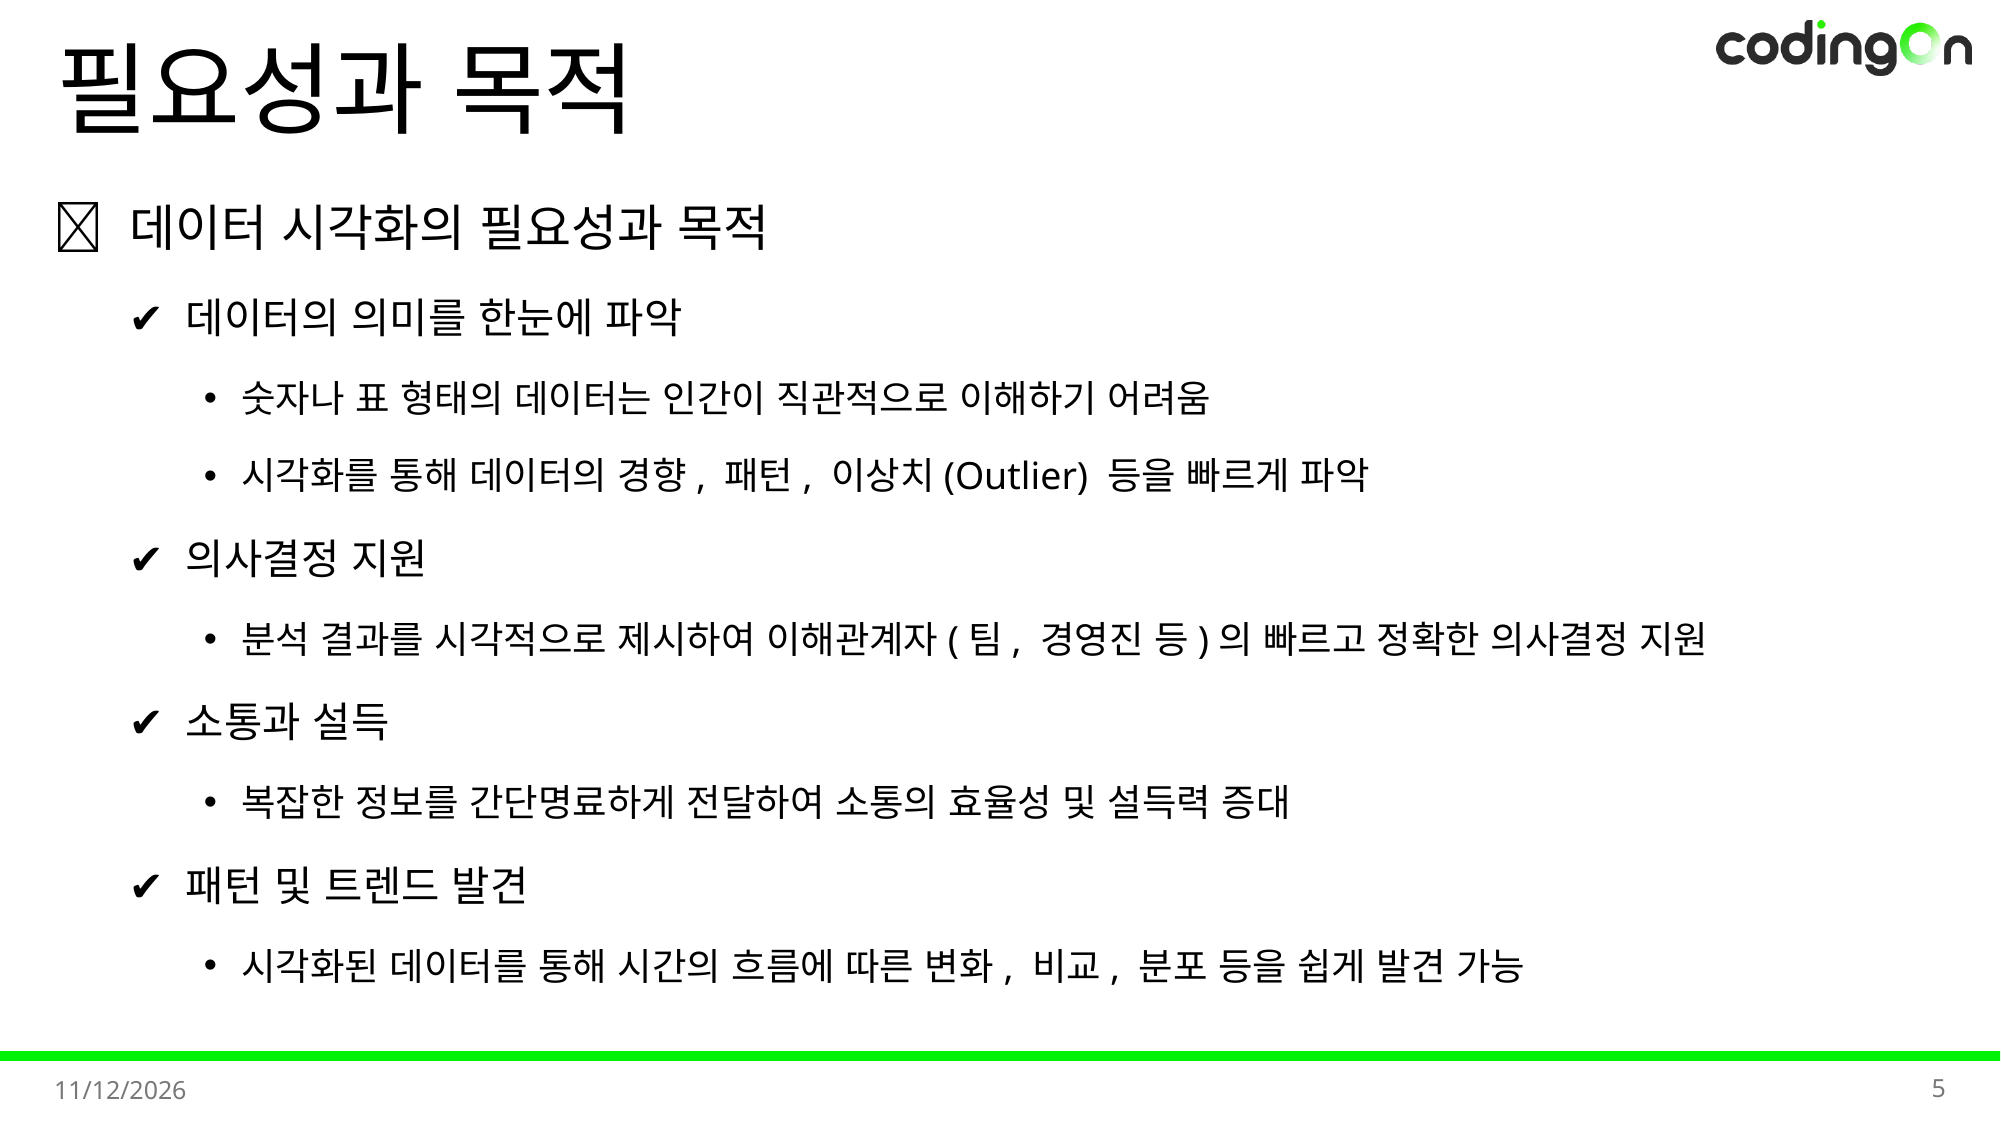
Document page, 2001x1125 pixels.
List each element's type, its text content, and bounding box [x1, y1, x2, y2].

title 필요성과 목적 [41, 0, 1767, 158]
picture [1767, 20, 1972, 76]
text_box ✅ 데이터 시각화의 필요성과 목적 ✔️ 데이터의 의미를 한눈에 파악 숫자나 표 형태의 데이터는 인간이 직관적으로 이해하기 어려움 시각화를 통해 데이터의 경향, 패턴, 이상치(Outlier) 등을 빠르게 파악 ✔️ 의사결정 지원 분석 결과를 시각적으로 제시하여 이해관계자(팀, 경영진 등)의 빠르고 정확한 의사결정 지원 ✔️ 소통과 설득 복잡한 정보를 간단명료하게 전달하여 소통의 효율성 및 설득력 증대 ✔️ 패턴 및 트렌드 발견 시각화된 데이터를 통해 시간의 흐름에 따른 변화, 비교, 분포 등을 쉽게 발견 가능 [39, 158, 1959, 1125]
